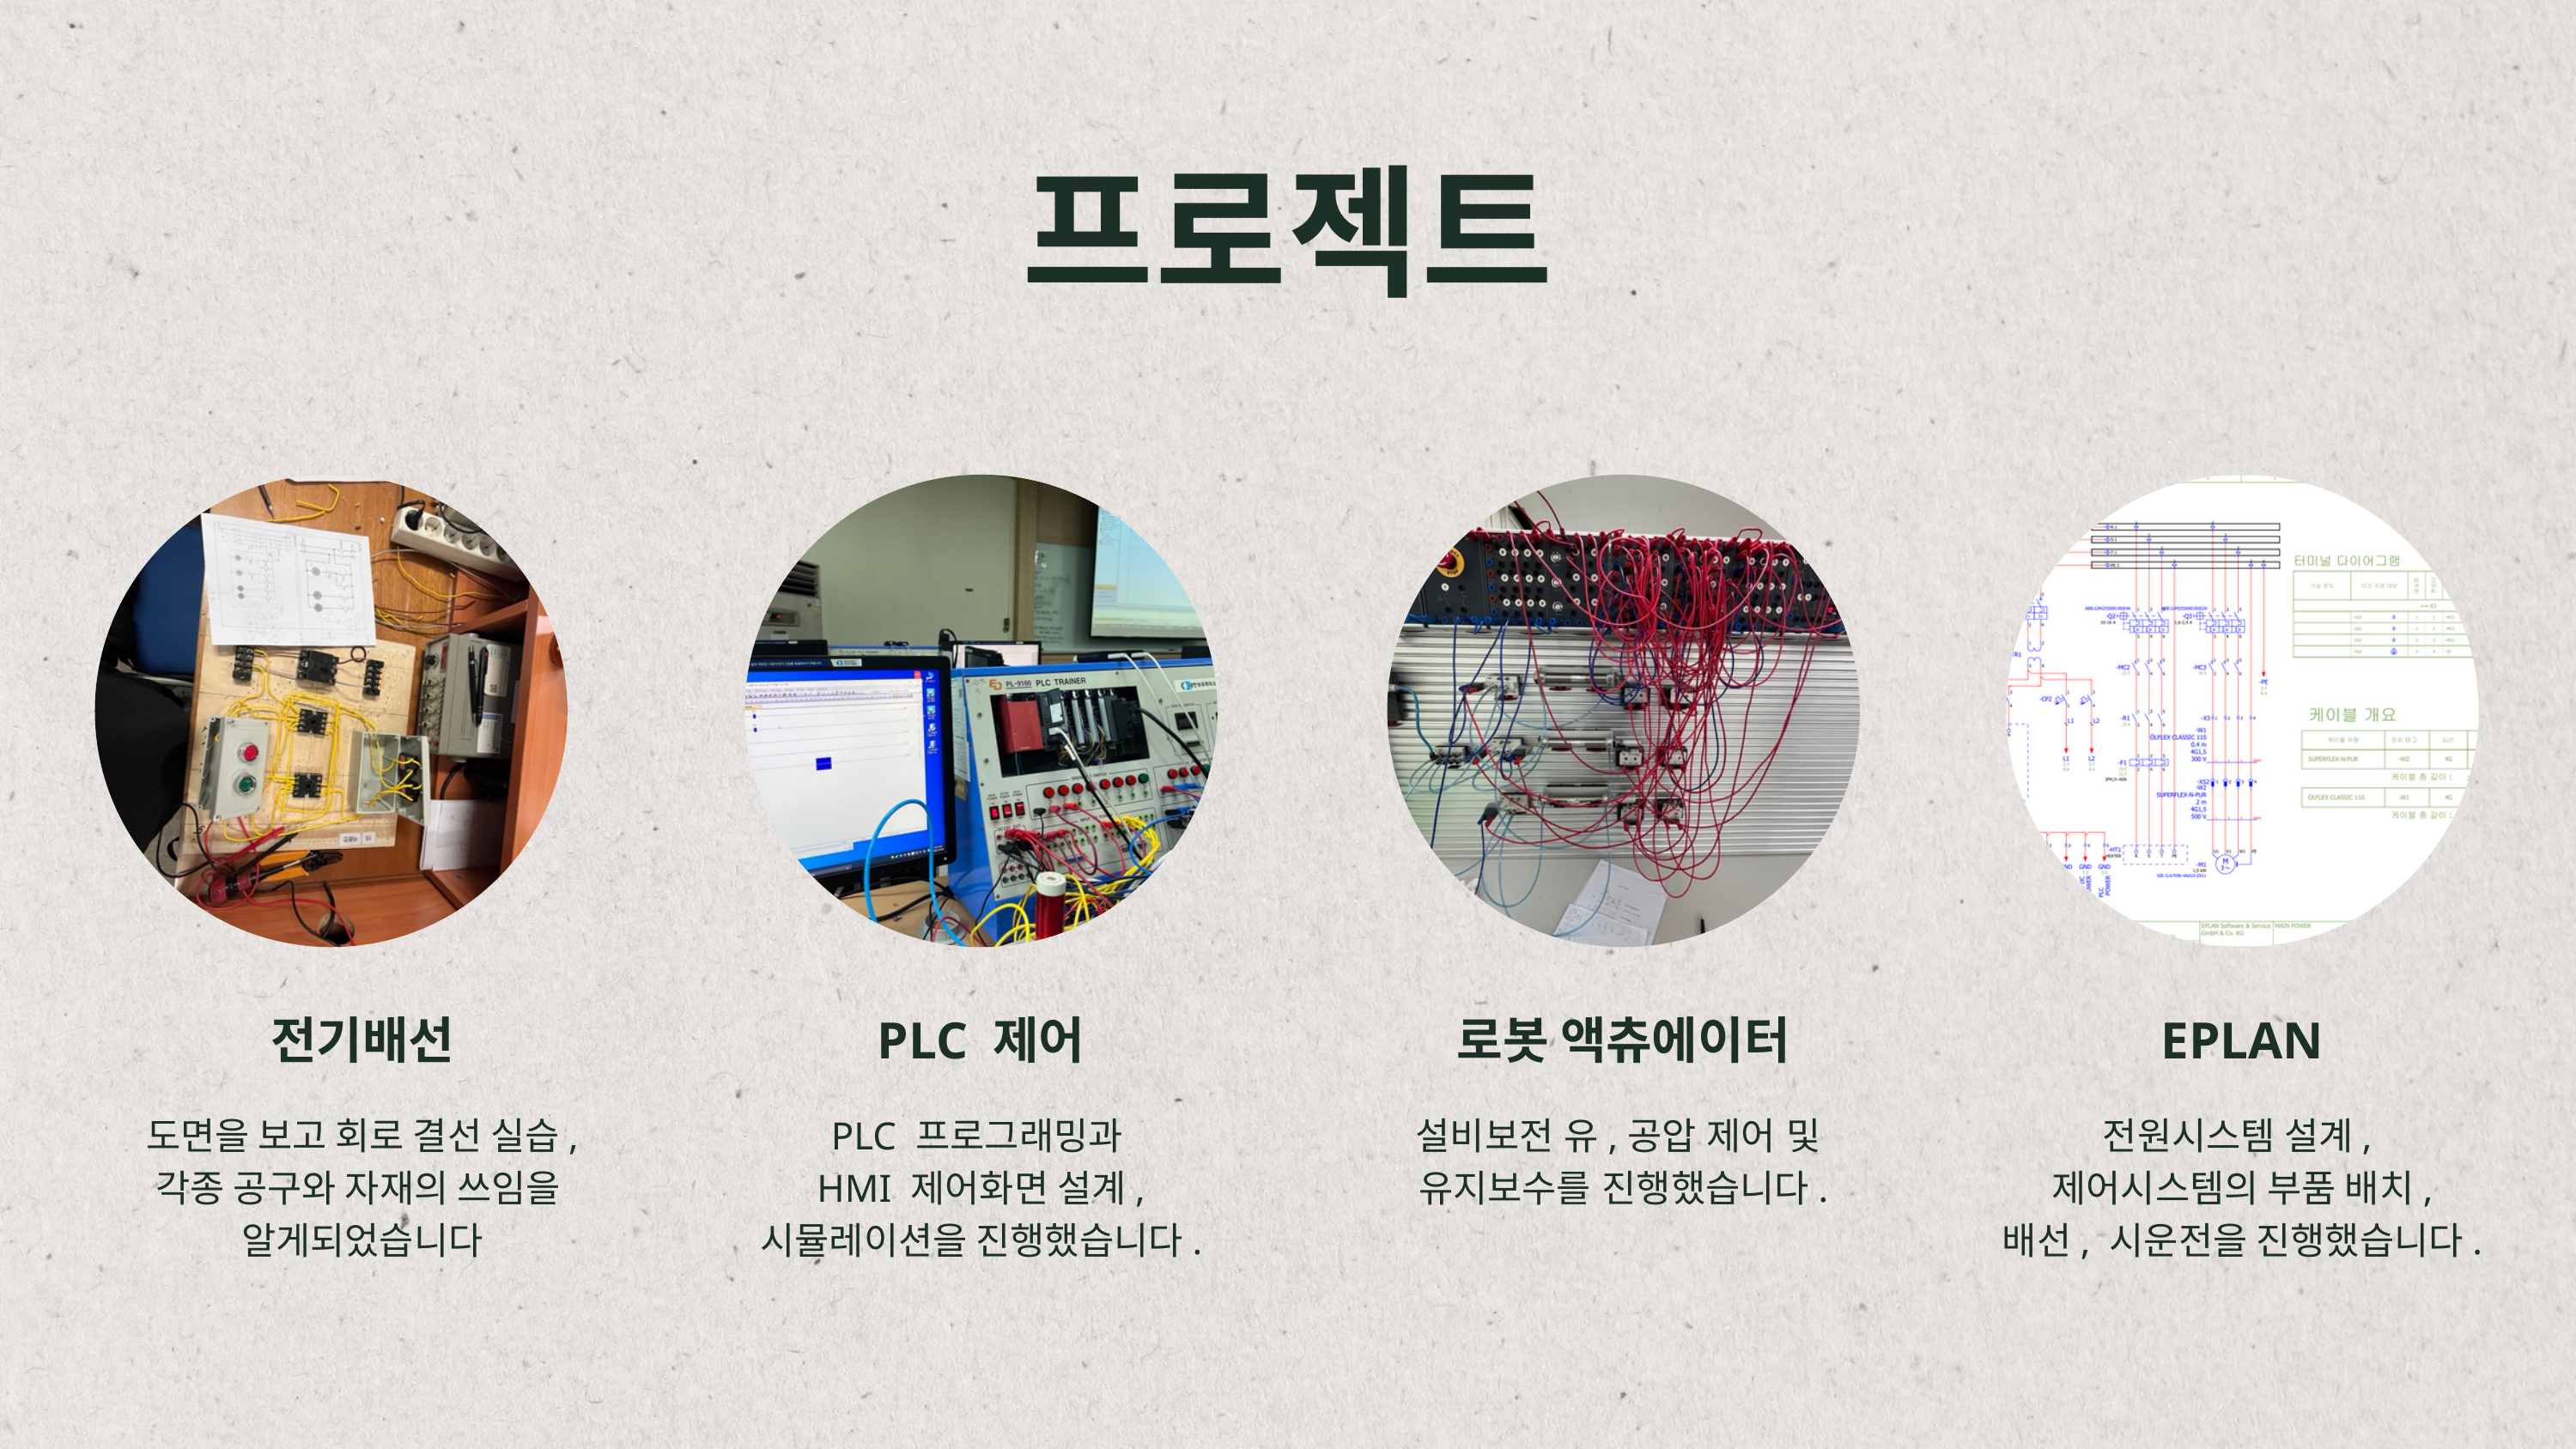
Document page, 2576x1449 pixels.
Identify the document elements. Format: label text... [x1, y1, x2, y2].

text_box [1387, 474, 1861, 948]
text_box [0, 0, 2576, 1449]
text_box 전원시스템 설계, 제어시스템의 부품 배치, 배선, 시운전을 진행했습니다. [1933, 1104, 2552, 1263]
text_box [94, 474, 568, 948]
text_box EPLAN [1933, 1003, 2552, 1069]
text_box PLC 제어 [671, 1003, 1291, 1069]
text_box 로봇 액츄에이터 [1314, 1003, 1933, 1069]
text_box 전기배선 [52, 1003, 671, 1069]
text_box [744, 474, 1218, 948]
text_box 프로젝트 [144, 142, 2432, 314]
text_box 도면을 보고 회로 결선 실습, 각종 공구와 자재의 쓰임을 알게되었습니다 [52, 1104, 671, 1263]
text_box PLC 프로그래밍과 HMI 제어화면 설계, 시뮬레이션을 진행했습니다. [671, 1104, 1291, 1315]
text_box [2006, 474, 2479, 948]
text_box 설비보전 유,공압 제어 및 유지보수를 진행했습니다. [1314, 1104, 1933, 1210]
